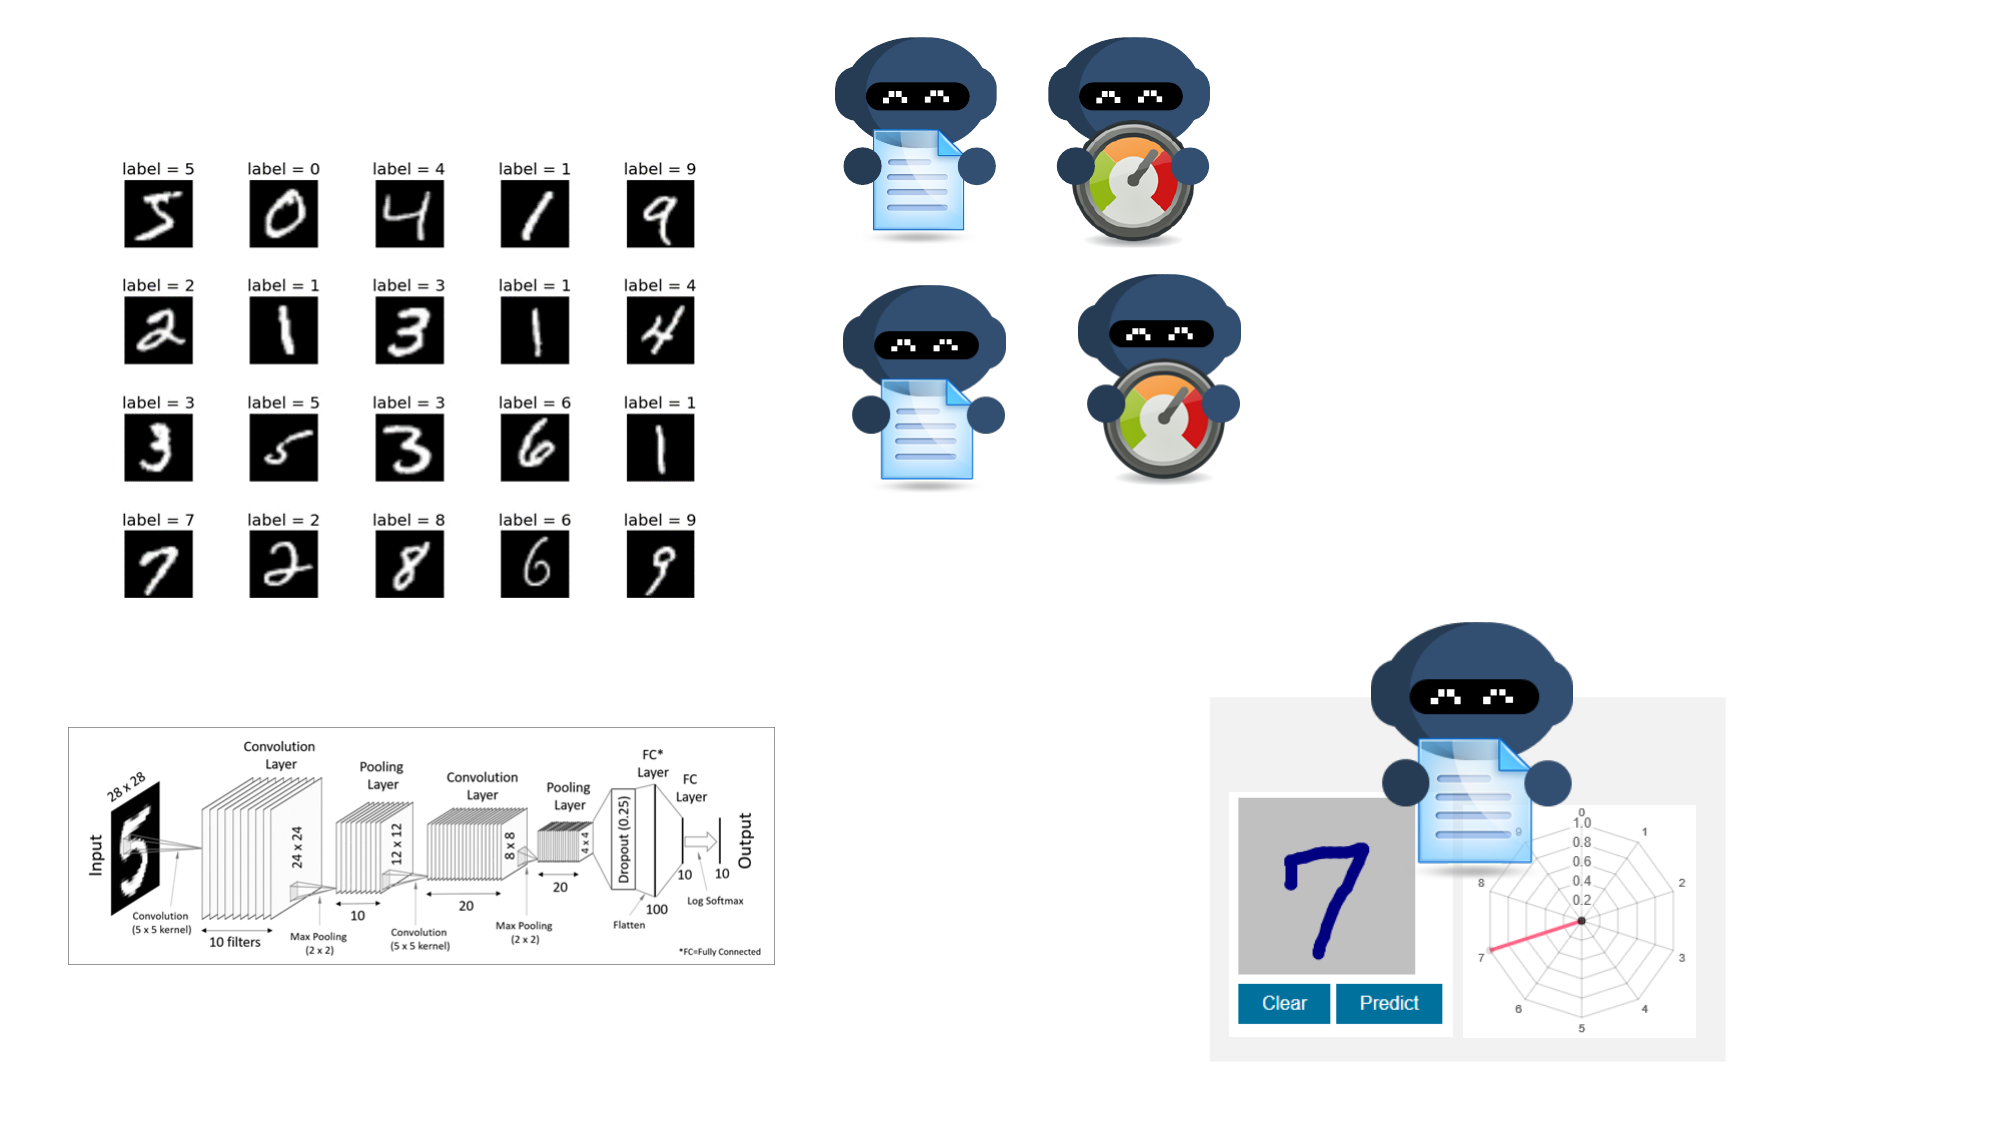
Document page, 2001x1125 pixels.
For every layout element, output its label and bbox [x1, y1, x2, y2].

text_box [1078, 36, 1203, 122]
text_box [843, 36, 917, 130]
picture [68, 726, 775, 965]
text_box [1078, 81, 1184, 112]
text_box [976, 146, 997, 187]
text_box [982, 67, 998, 121]
text_box [1056, 36, 1130, 128]
text_box [864, 81, 971, 112]
picture [861, 129, 976, 245]
text_box [864, 36, 990, 129]
picture [1072, 120, 1194, 248]
text_box [1096, 91, 1121, 104]
picture [1229, 622, 1696, 1038]
text_box [834, 66, 852, 122]
picture [843, 285, 1006, 493]
text_box [1196, 67, 1211, 121]
picture [1078, 274, 1241, 486]
text_box [925, 90, 950, 103]
text_box [883, 91, 908, 104]
text_box [1055, 146, 1072, 186]
text_box [1194, 146, 1211, 186]
picture [78, 148, 720, 630]
text_box [1047, 66, 1066, 122]
text_box [842, 146, 861, 186]
text_box [1209, 696, 1727, 1063]
text_box [1138, 90, 1163, 103]
